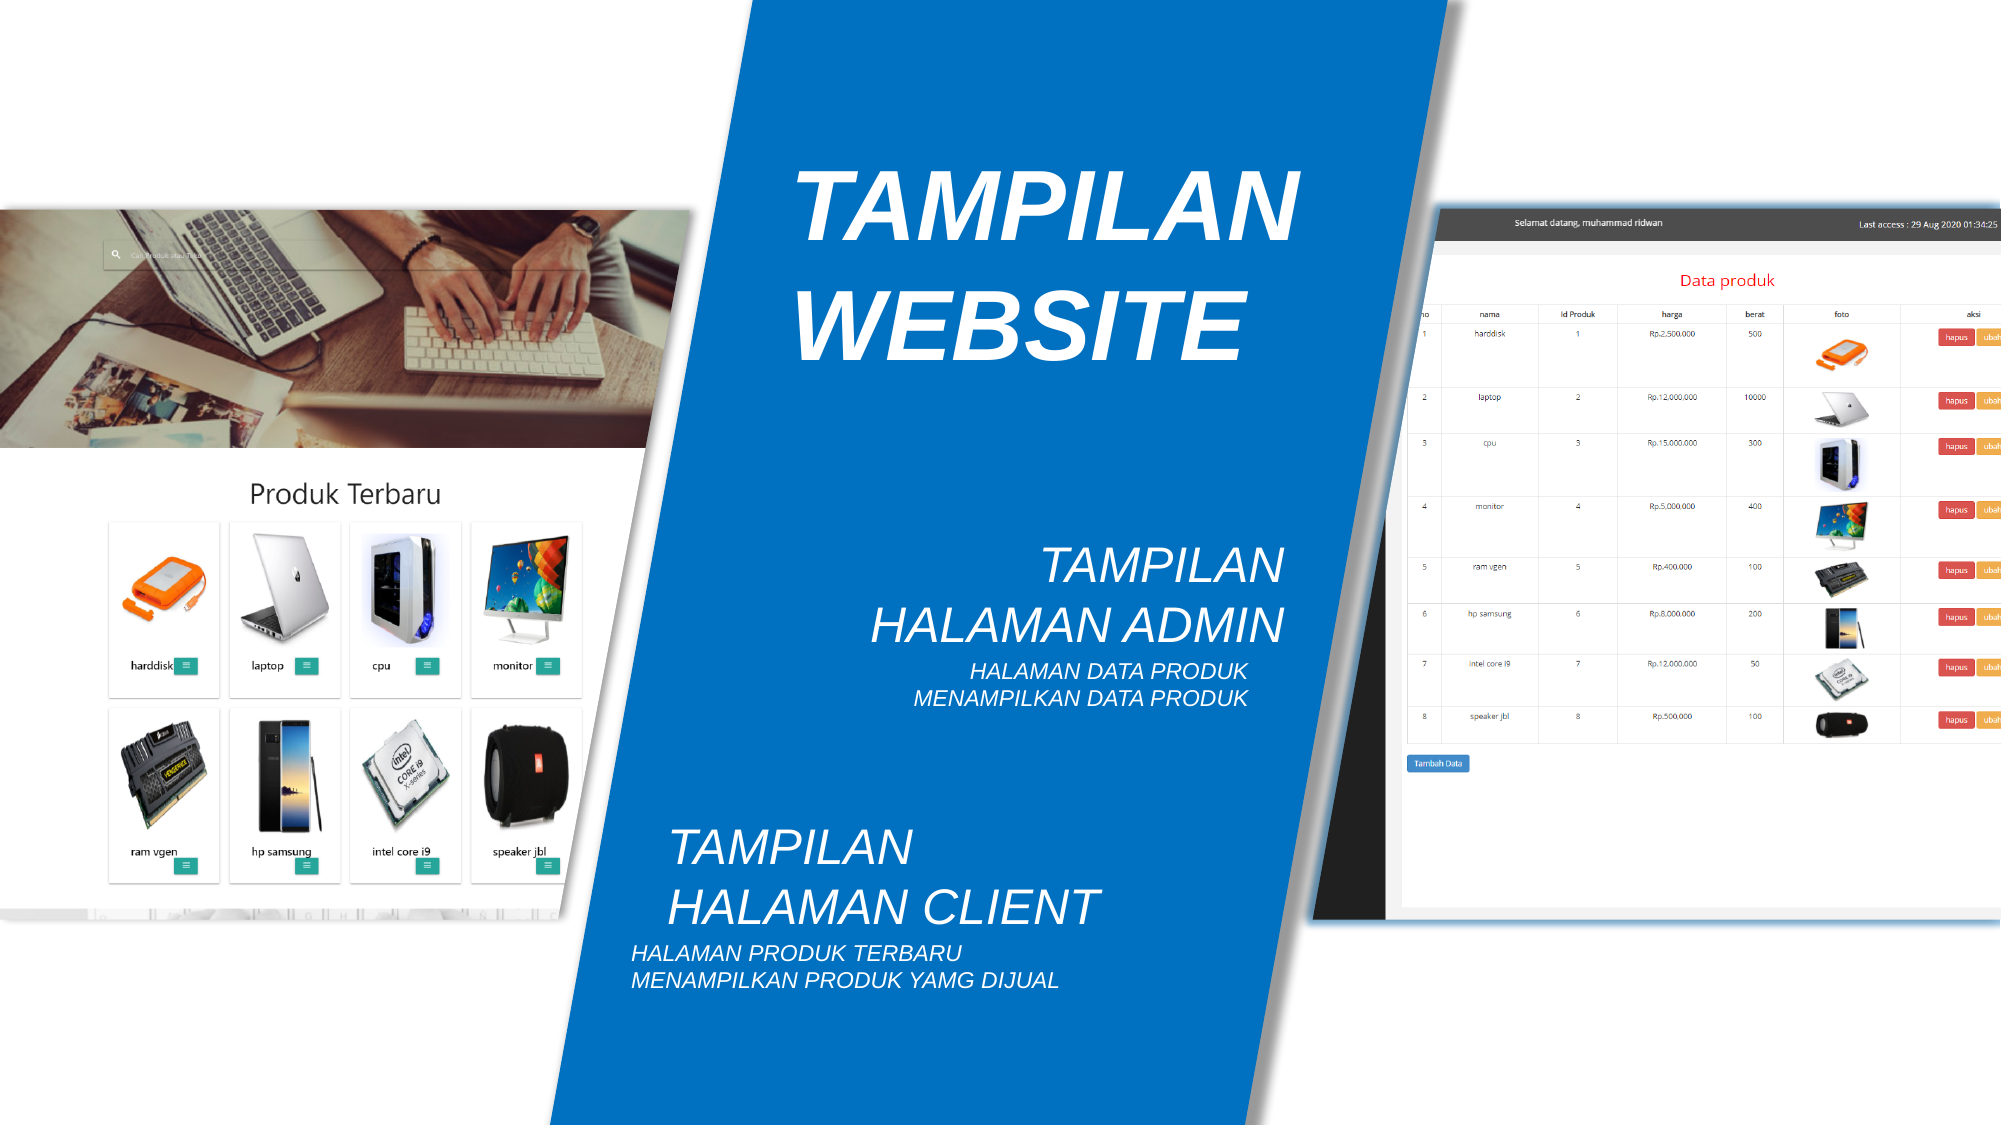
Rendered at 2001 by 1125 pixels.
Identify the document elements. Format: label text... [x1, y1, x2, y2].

text_box TAMPILAN WEBSITE [775, 133, 1362, 388]
text_box [548, 0, 1449, 1125]
text_box HALAMAN DATA PRODUK MENAMPILKAN DATA PRODUK [775, 649, 1264, 719]
text_box TAMPILAN HALAMAN CLIENT [652, 806, 1140, 942]
text_box TAMPILAN HALAMAN ADMIN [811, 524, 1300, 660]
picture [1312, 208, 2001, 920]
picture [0, 209, 690, 920]
text_box HALAMAN PRODUK TERBARU MENAMPILKAN PRODUK YAMG DIJUAL [616, 931, 1104, 1001]
